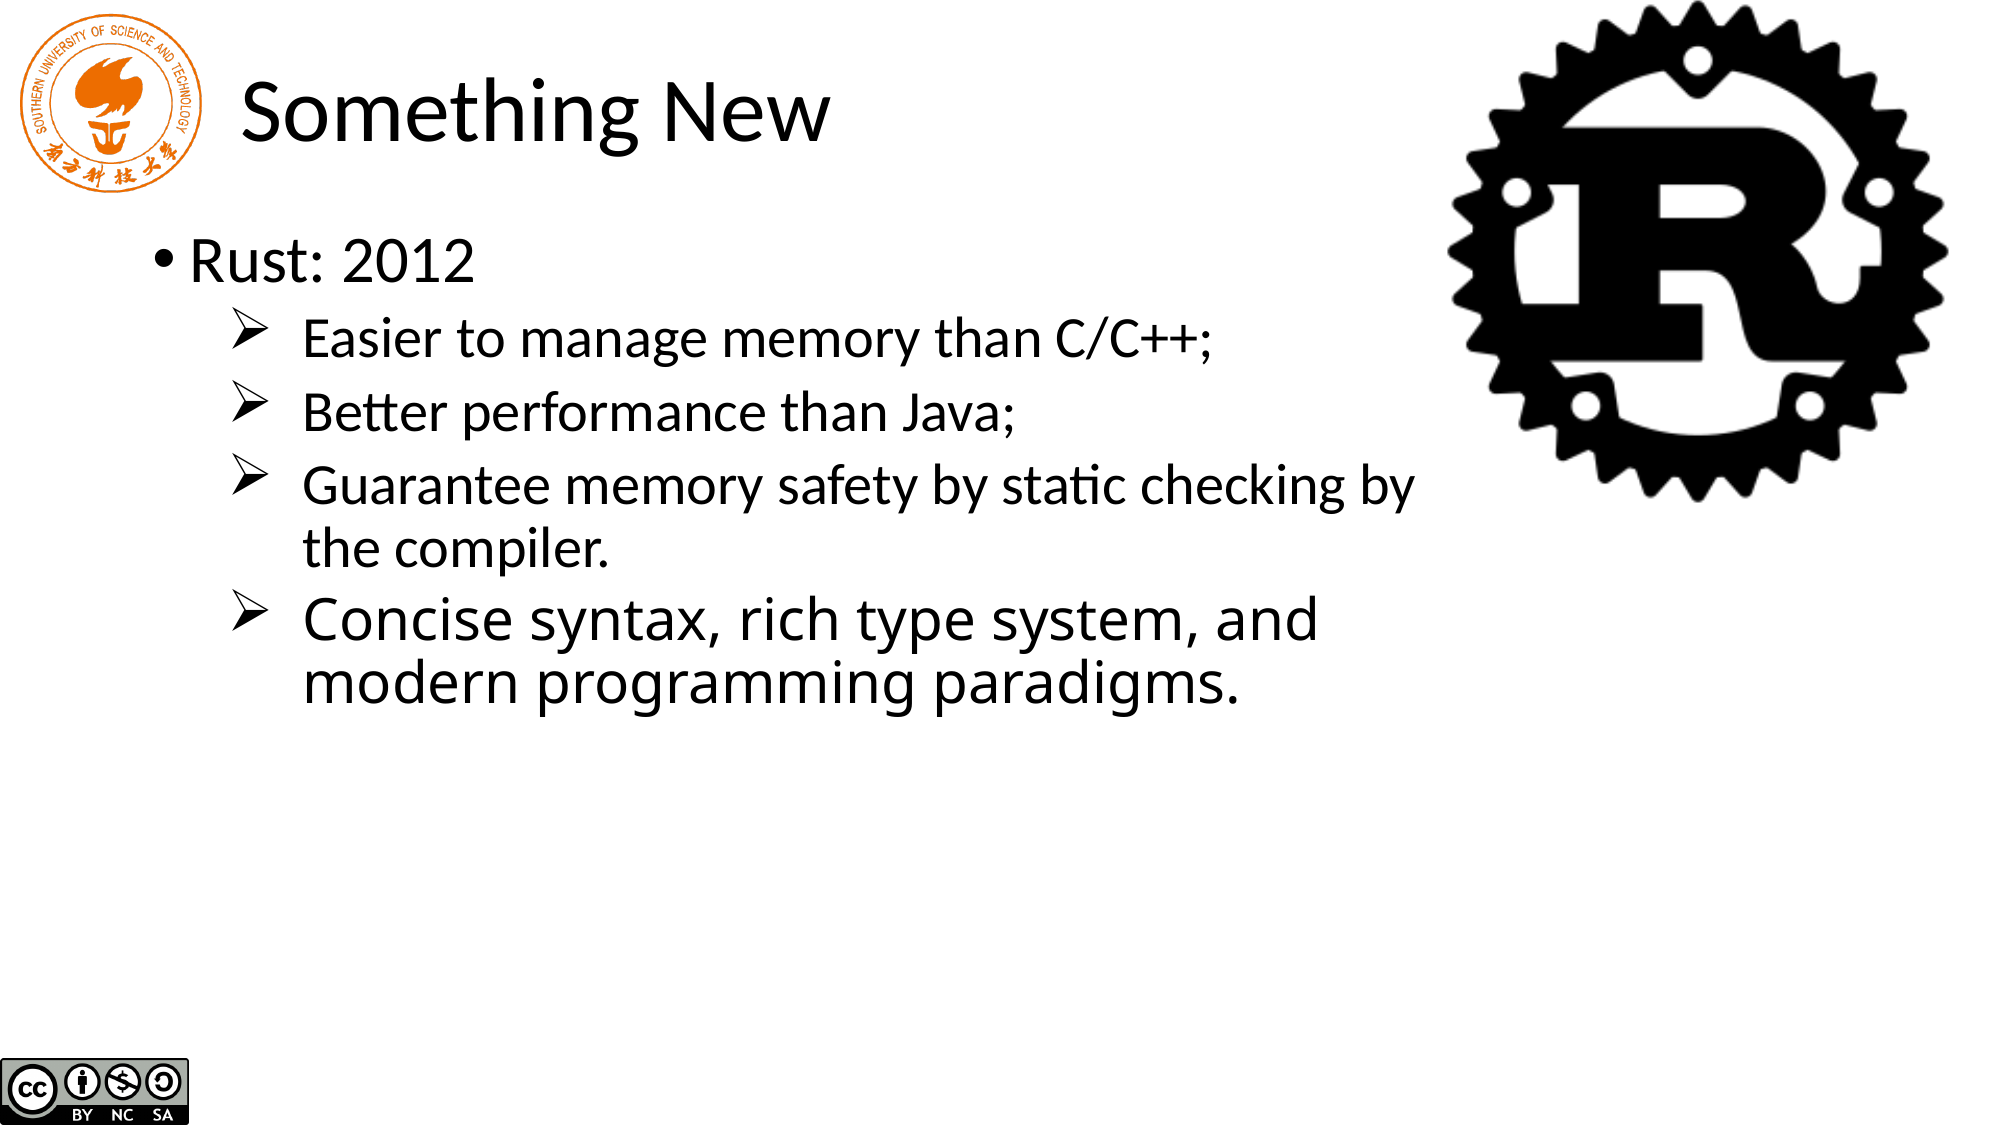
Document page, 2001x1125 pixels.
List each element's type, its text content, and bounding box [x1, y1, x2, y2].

picture [0, 1058, 189, 1125]
title Something New [225, 43, 1446, 181]
picture [1446, 0, 1951, 505]
list Rust: 2012 Easier to manage memory than C/C++; Better performance than Java; Guarantee memory safety by static checking by the compiler. Concise syntax, rich type system, and modern programming paradigms. [137, 217, 1447, 1014]
picture [18, 11, 202, 194]
